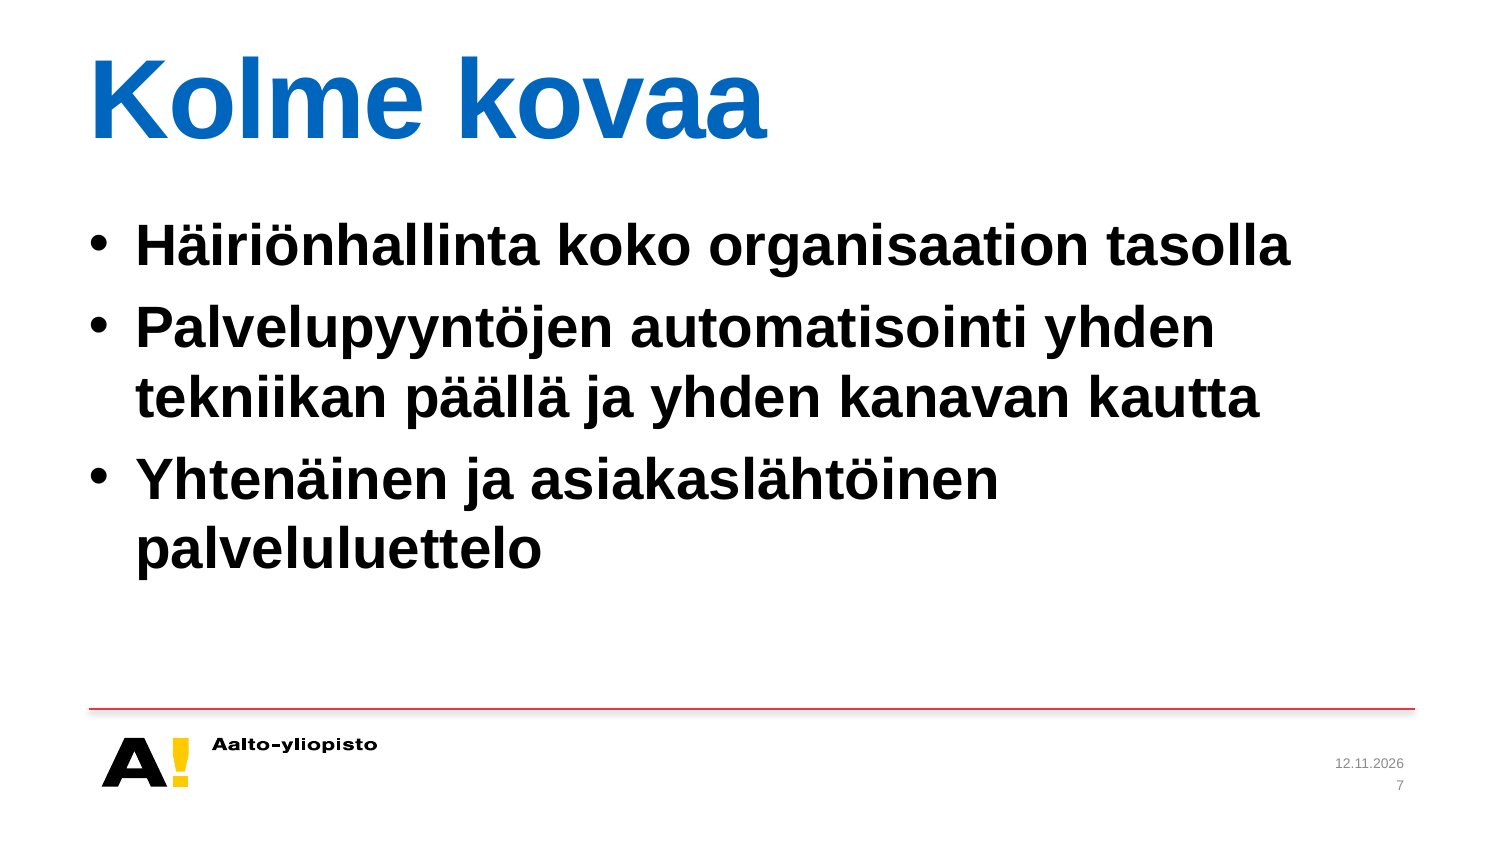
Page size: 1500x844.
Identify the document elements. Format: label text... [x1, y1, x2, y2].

slide_number 7 [810, 774, 1405, 795]
title Kolme kovaa [88, 46, 1415, 194]
list Häiriönhallinta koko organisaation tasolla Palvelupyyntöjen automatisointi yhden tekniikan päällä ja yhden kanavan kautta Yhtenäinen ja asiakaslähtöinen palveluluettelo [88, 207, 1415, 679]
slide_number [810, 751, 1405, 774]
